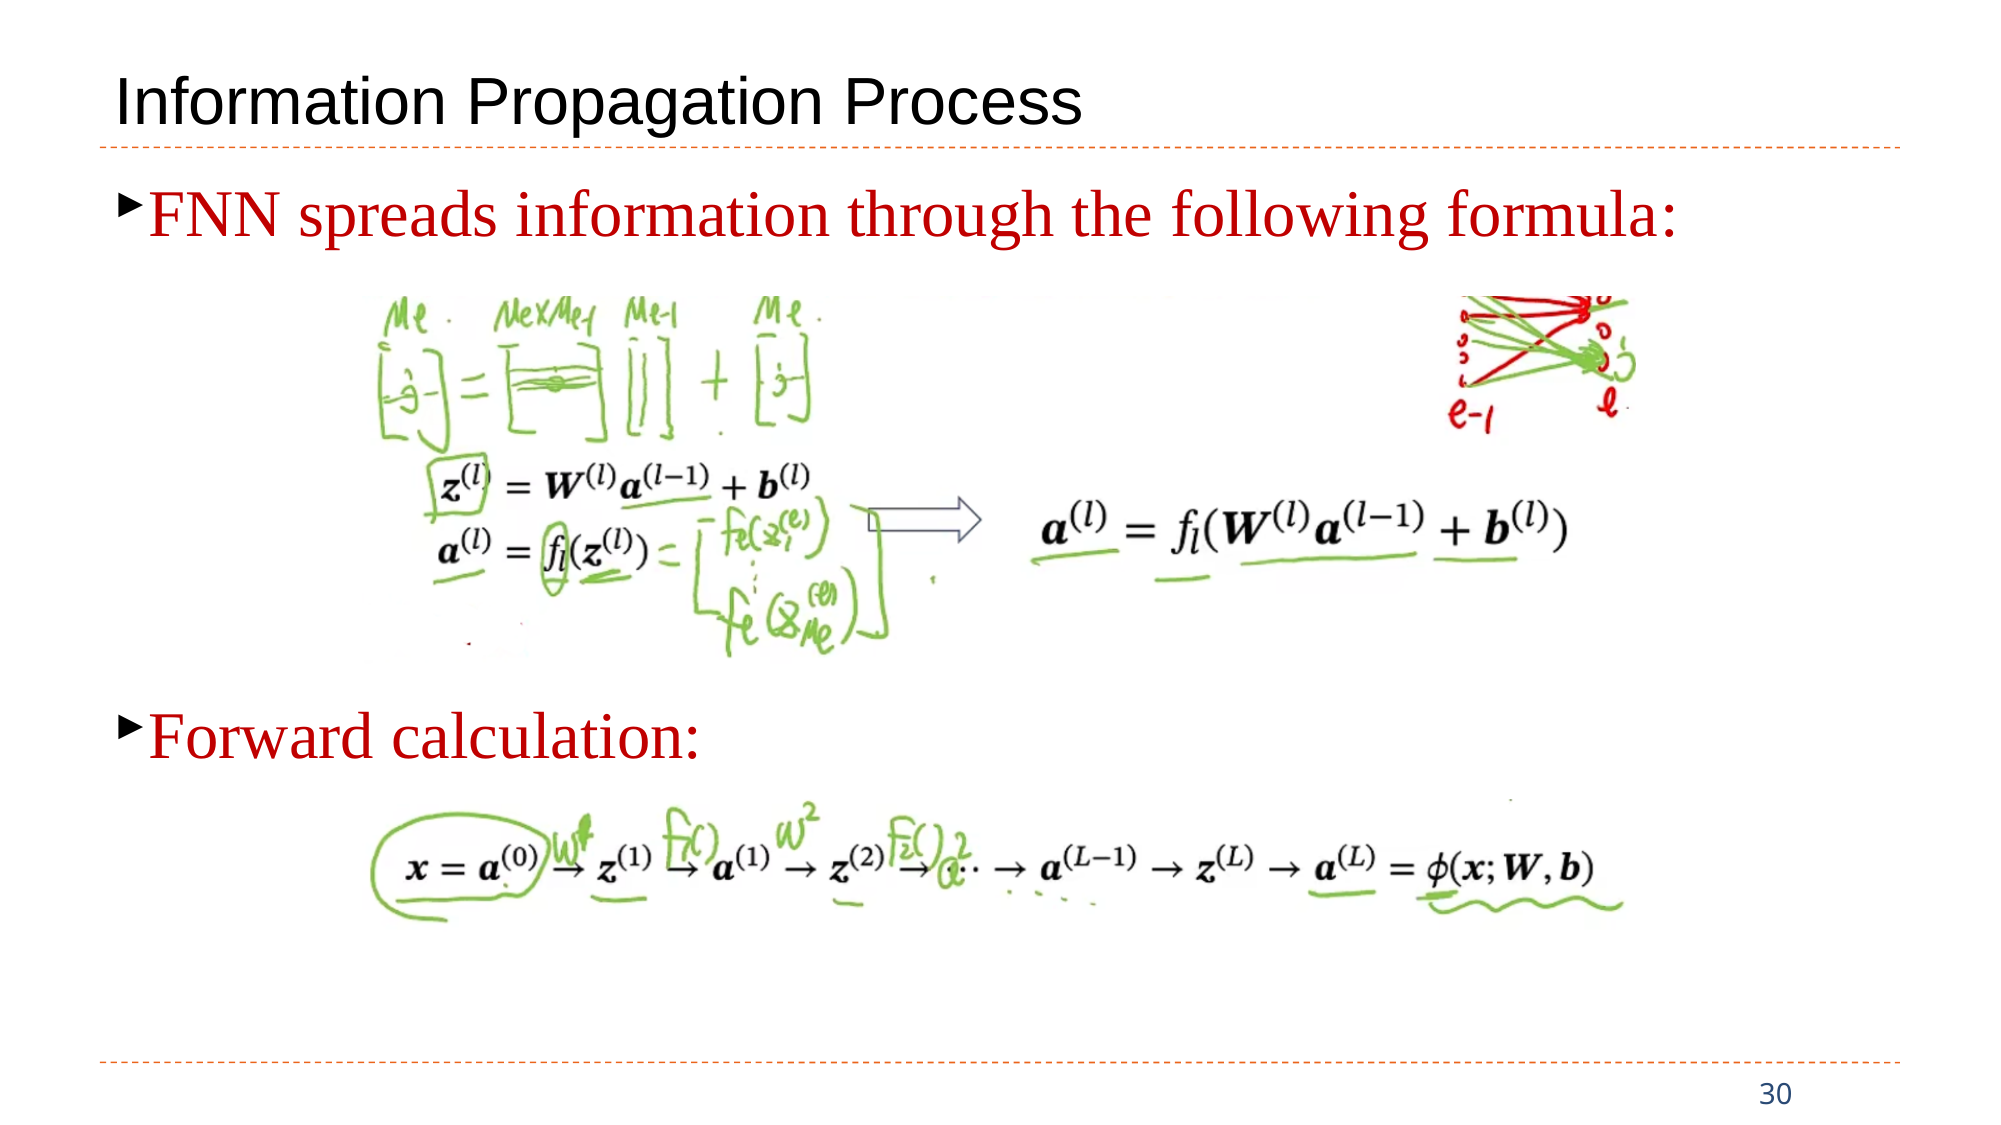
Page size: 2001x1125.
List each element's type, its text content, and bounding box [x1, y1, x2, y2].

title Information Propagation Process [99, 24, 1900, 146]
picture [362, 296, 1636, 664]
picture [362, 799, 1638, 935]
list FNN spreads information through the following formula: Forward calculation: [99, 162, 1900, 1050]
